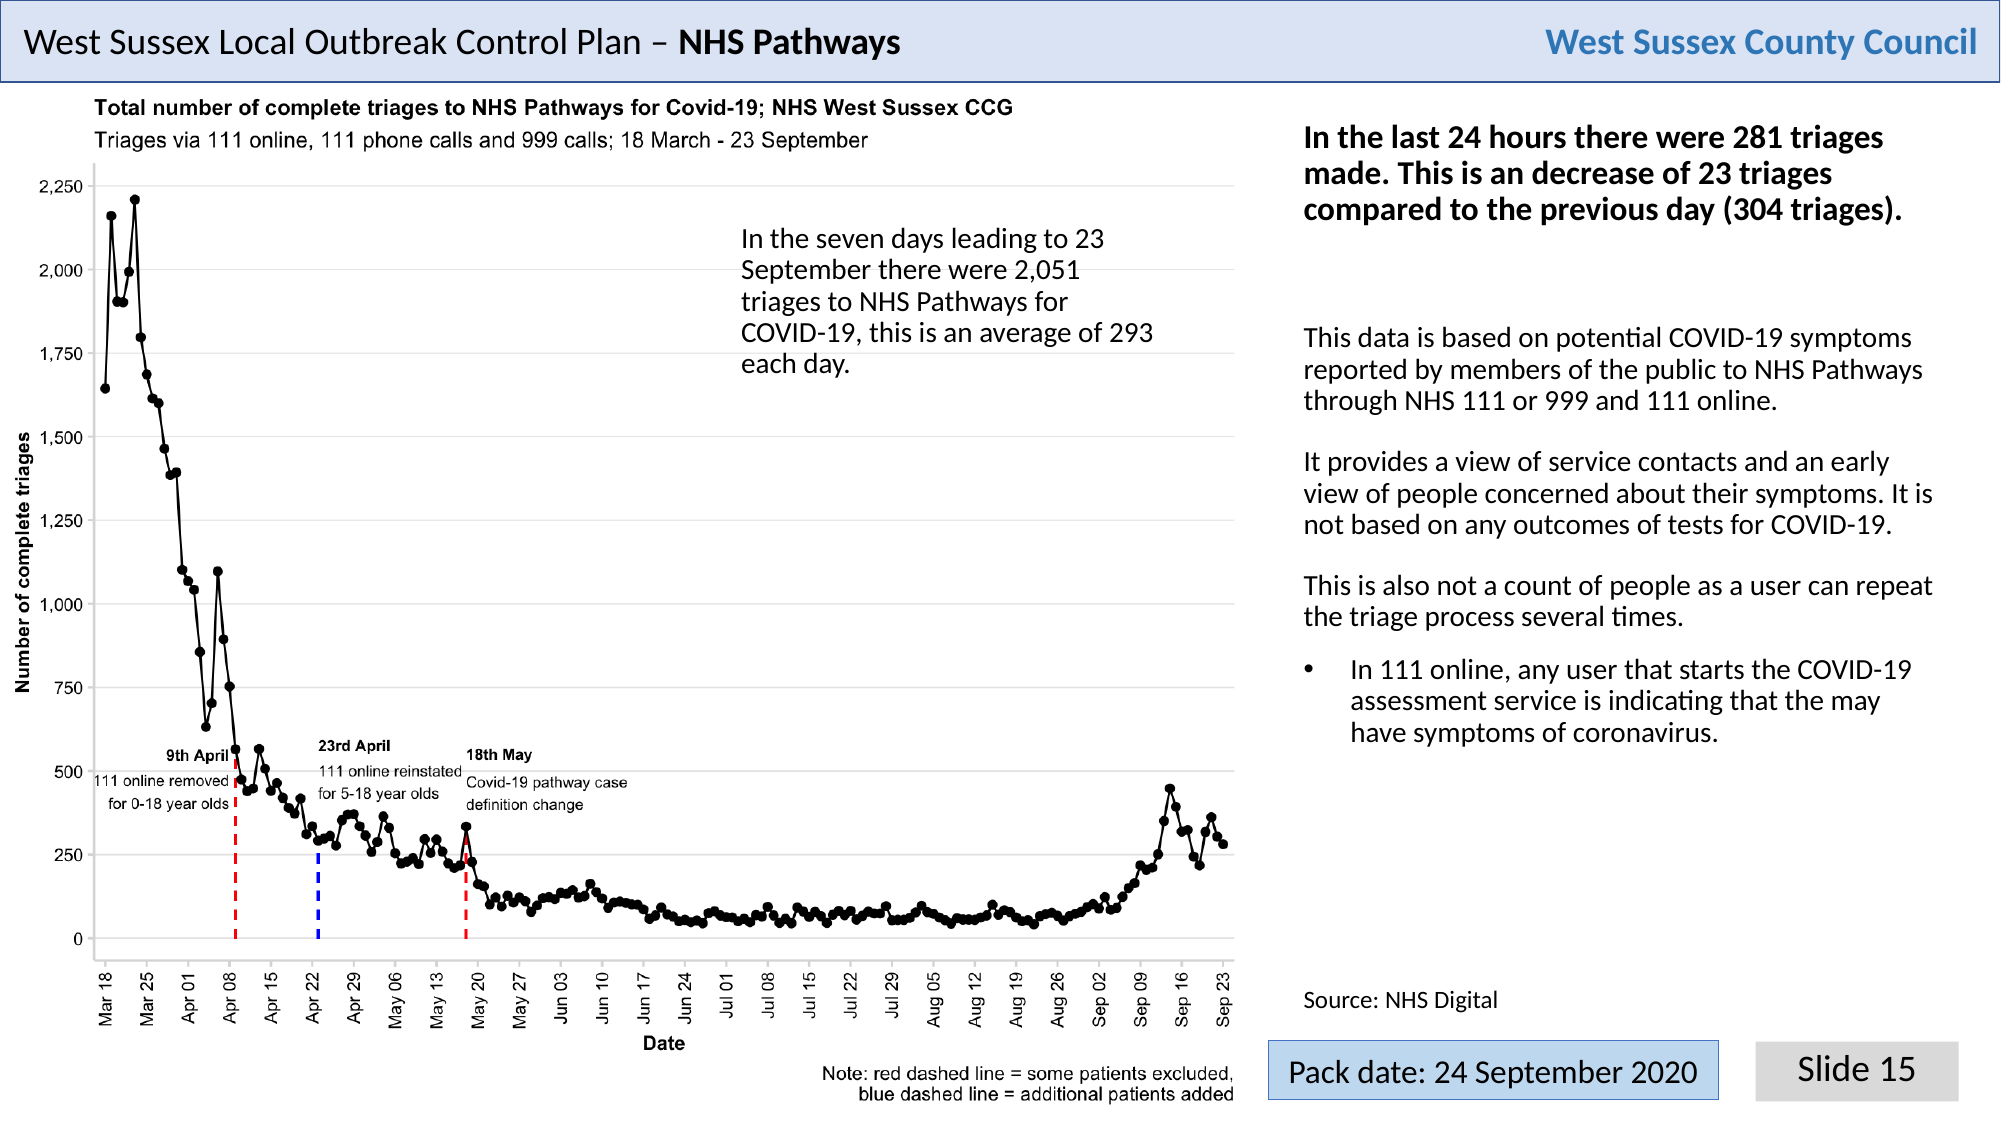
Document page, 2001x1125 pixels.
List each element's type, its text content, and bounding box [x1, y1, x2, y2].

list Source: NHS Digital [1288, 979, 1756, 1017]
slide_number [1268, 1040, 1719, 1100]
list In the last 24 hours there were 281 triages made. This is an decrease of 23 triages compared to the previous day (304 triages). [1288, 112, 1949, 271]
list This data is based on potential COVID-19 symptoms reported by members of the public to NHS Pathways through NHS 111 or 999 and 111 online. It provides a view of service contacts and an early view of people concerned about their symptoms. It is not based on any outcomes of tests for COVID-19. This is also not a count of people as a user can repeat the triage process several times. In 111 online, any user that starts the COVID-19 assessment service is indicating that the may have symptoms of coronavirus. [1288, 315, 1949, 809]
list Slide 15 [1755, 1041, 1959, 1102]
picture [3, 86, 1246, 1116]
